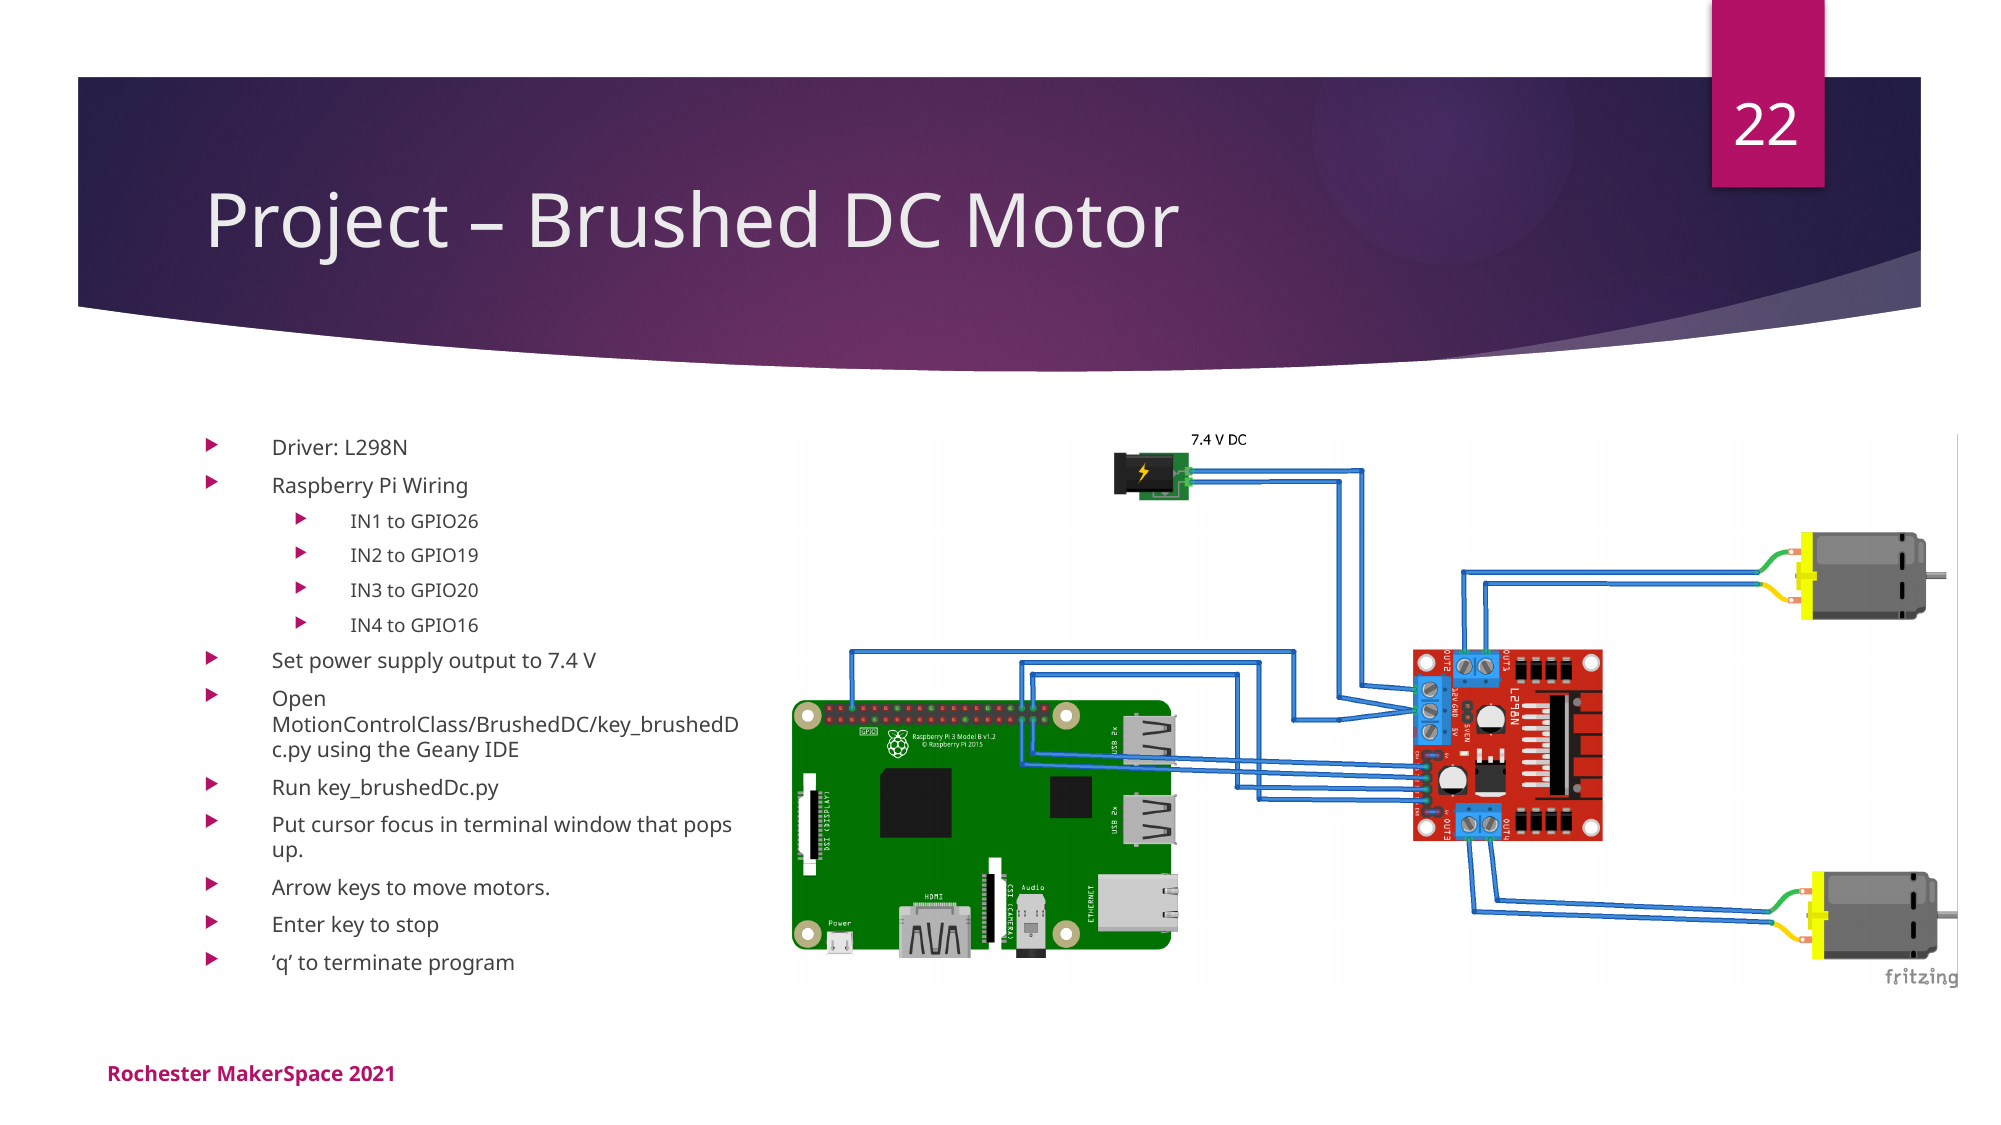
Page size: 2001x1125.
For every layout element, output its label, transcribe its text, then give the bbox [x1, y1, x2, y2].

footer Rochester MakerSpace 2021 [92, 1048, 726, 1099]
title Project – Brushed DC Motor [189, 159, 1627, 276]
list Driver: L298N Raspberry Pi Wiring IN1 to GPIO26 IN2 to GPIO19 IN3 to GPIO20 IN4 to GPIO16 Set power supply output to 7.4 V Open MotionControlClass/BrushedDC/key_brushedDc.py using the Geany IDE Run key_brushedDc.py Put cursor focus in terminal window that pops up. Arrow keys to move motors. Enter key to stop ‘q’ to terminate program [189, 427, 759, 988]
picture [792, 433, 1958, 988]
slide_number 22 [1698, 48, 1836, 175]
